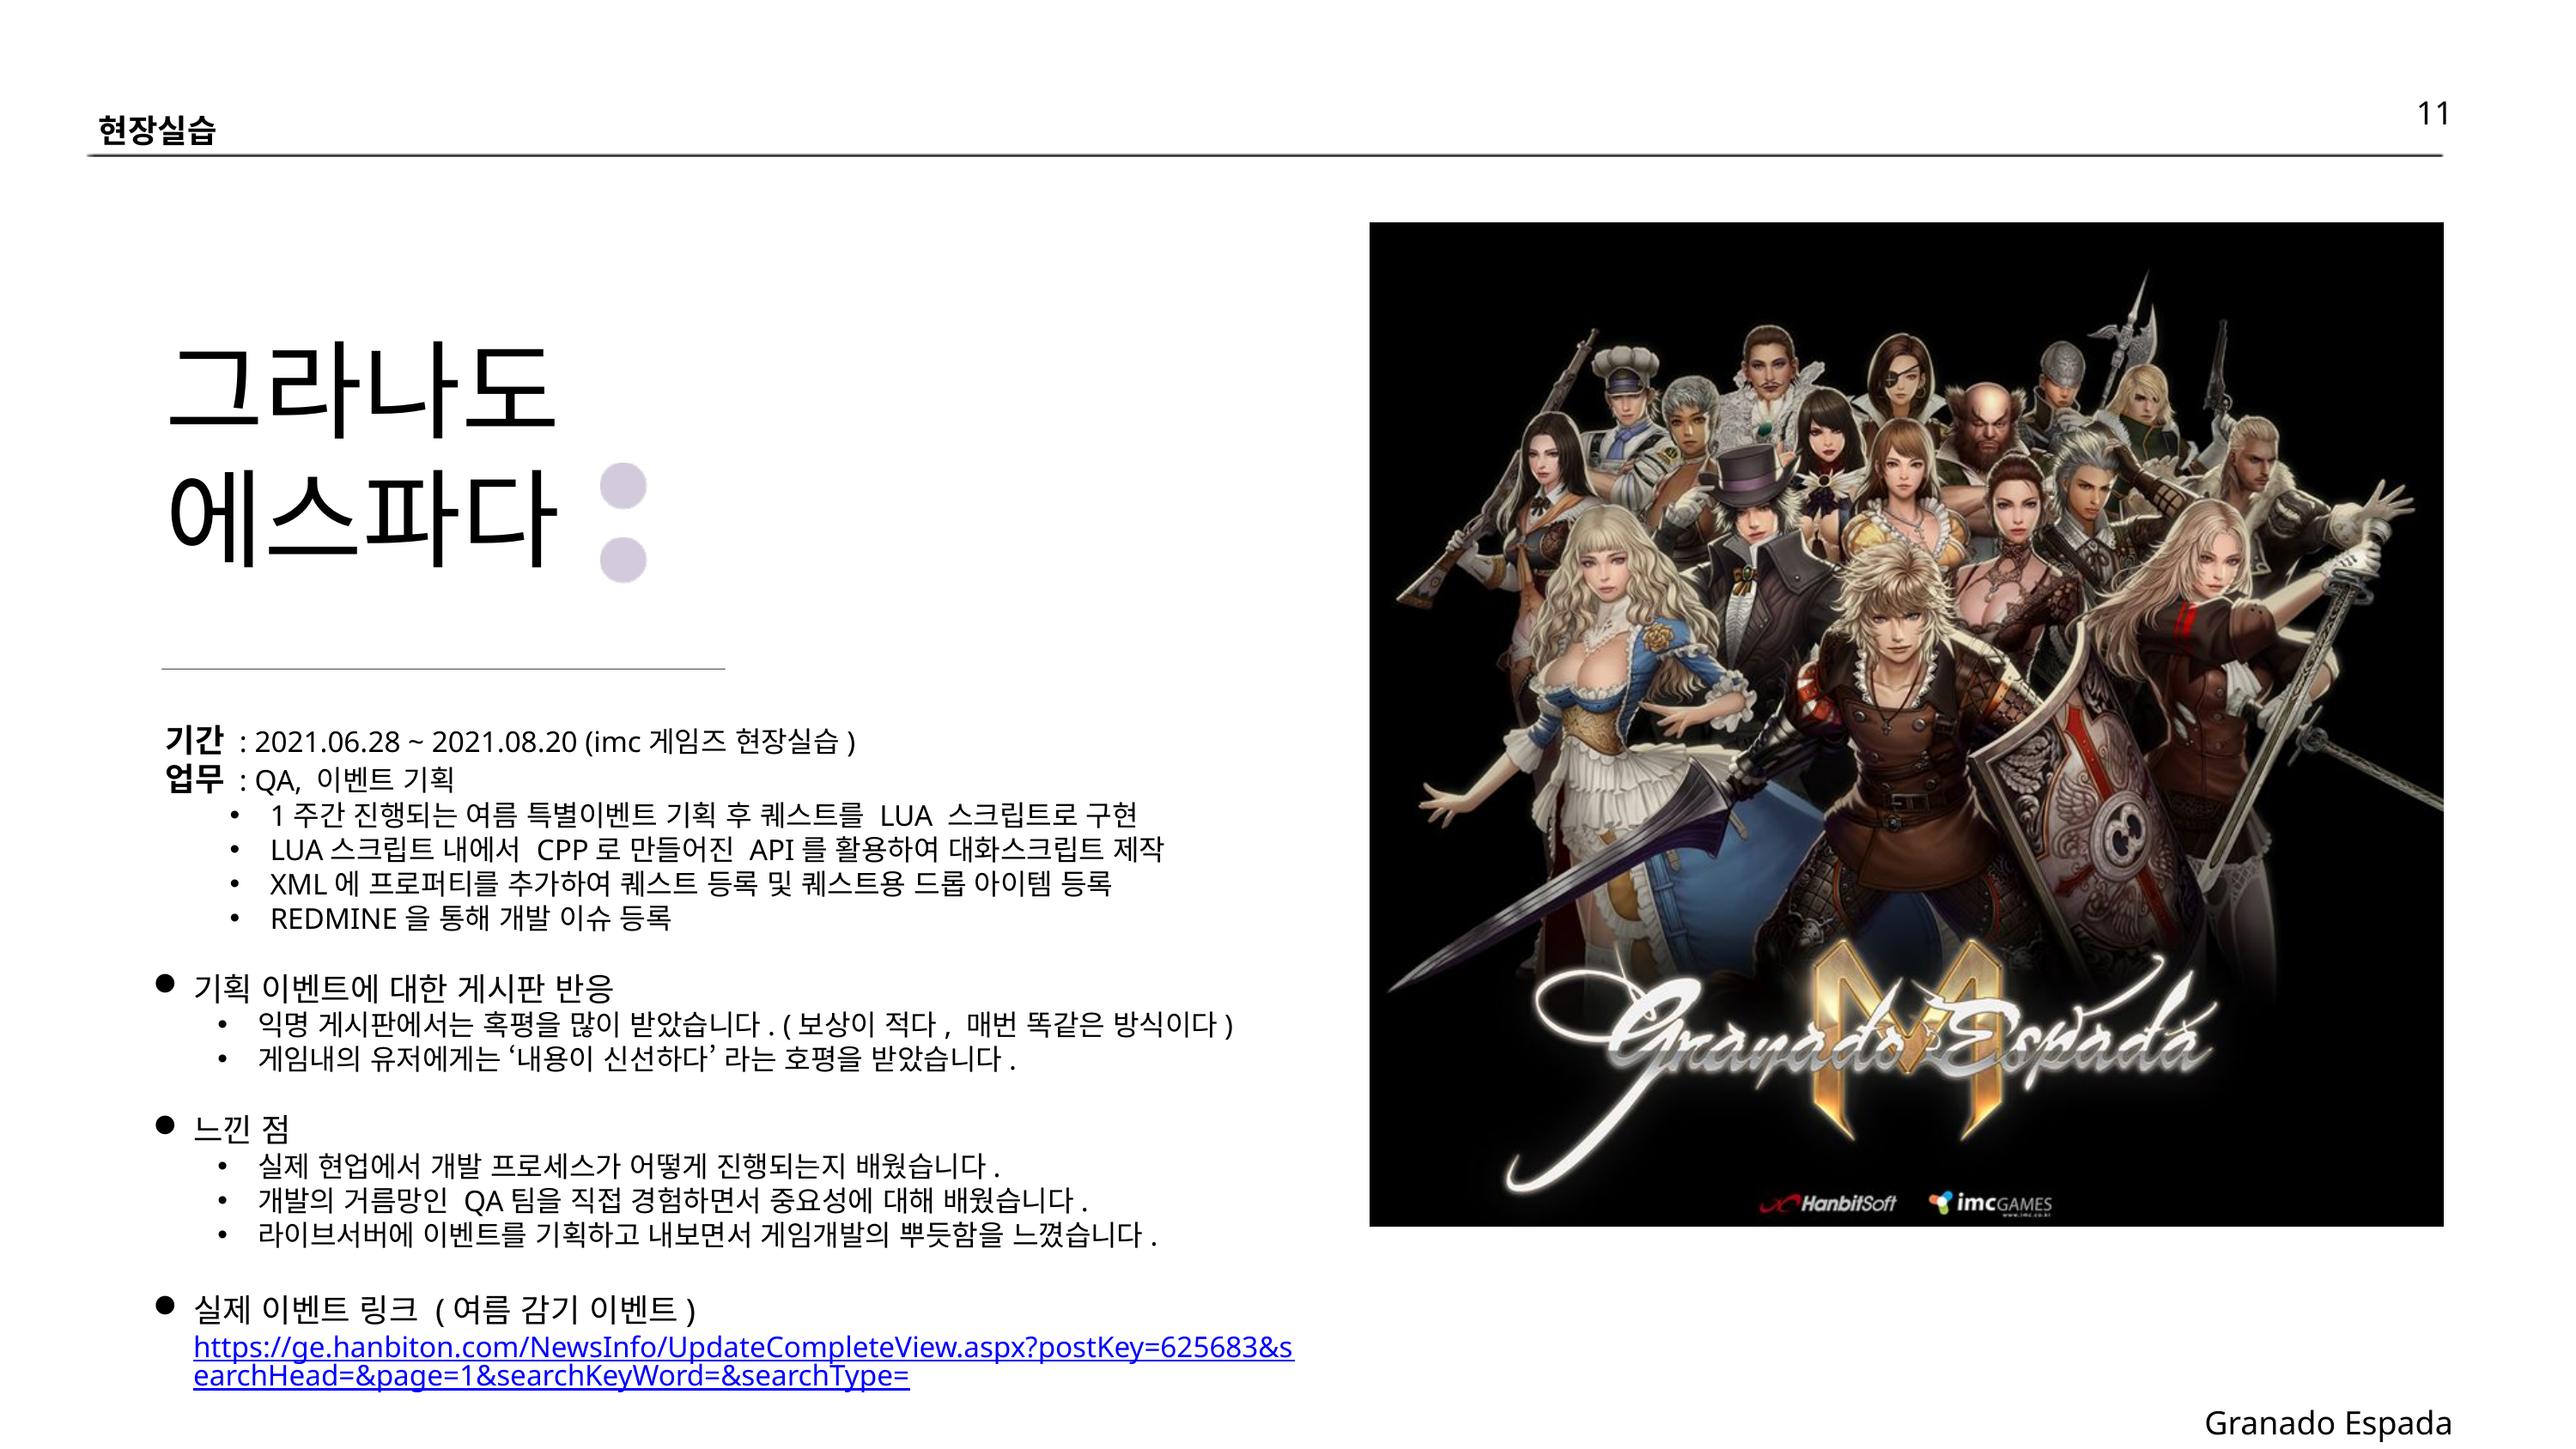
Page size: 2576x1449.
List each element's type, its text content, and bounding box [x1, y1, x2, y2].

text_box 11 [2376, 86, 2466, 138]
text_box 기획 이벤트에 대한 게시판 반응 익명 게시판에서는 혹평을 많이 받았습니다. (보상이 적다, 매번 똑같은 방식이다) 게임내의 유저에게는 ‘내용이 신선하다’ 라는 호평을 받았습니다. 느낀 점 실제 현업에서 개발 프로세스가 어떻게 진행되는지 배웠습니다. 개발의 거름망인 QA팀을 직접 경험하면서 중요성에 대해 배웠습니다. 라이브서버에 이벤트를 기획하고 내보면서 게임개발의 뿌듯함을 느꼈습니다. 실제 이벤트 링크 (여름 감기 이벤트) https://ge.hanbiton.com/NewsInfo/UpdateCompleteView.aspx?postKey=625683&searchHead=&page=1&searchKeyWord=&searchType= [140, 924, 1310, 1374]
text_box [600, 463, 647, 584]
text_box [160, 667, 726, 670]
picture [1370, 222, 2444, 1227]
text_box 그라나도 에스파다 [152, 316, 718, 587]
text_box Granado Espada [1596, 1396, 2466, 1448]
text_box 기간 : 2021.06.28 ~ 2021.08.20 (imc게임즈 현장실습) 업무 : QA, 이벤트 기획 1주간 진행되는 여름 특별이벤트 기획 후 퀘스트를 LUA 스크립트로 구현 LUA스크립트 내에서 CPP로 만들어진 API를 활용하여 대화스크립트 제작 XML에 프로퍼티를 추가하여 퀘스트 등록 및 퀘스트용 드롭 아이템 등록 REDMINE을 통해 개발 이슈 등록 [152, 713, 1309, 924]
text_box 현장실습 [85, 104, 956, 151]
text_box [86, 152, 2444, 157]
